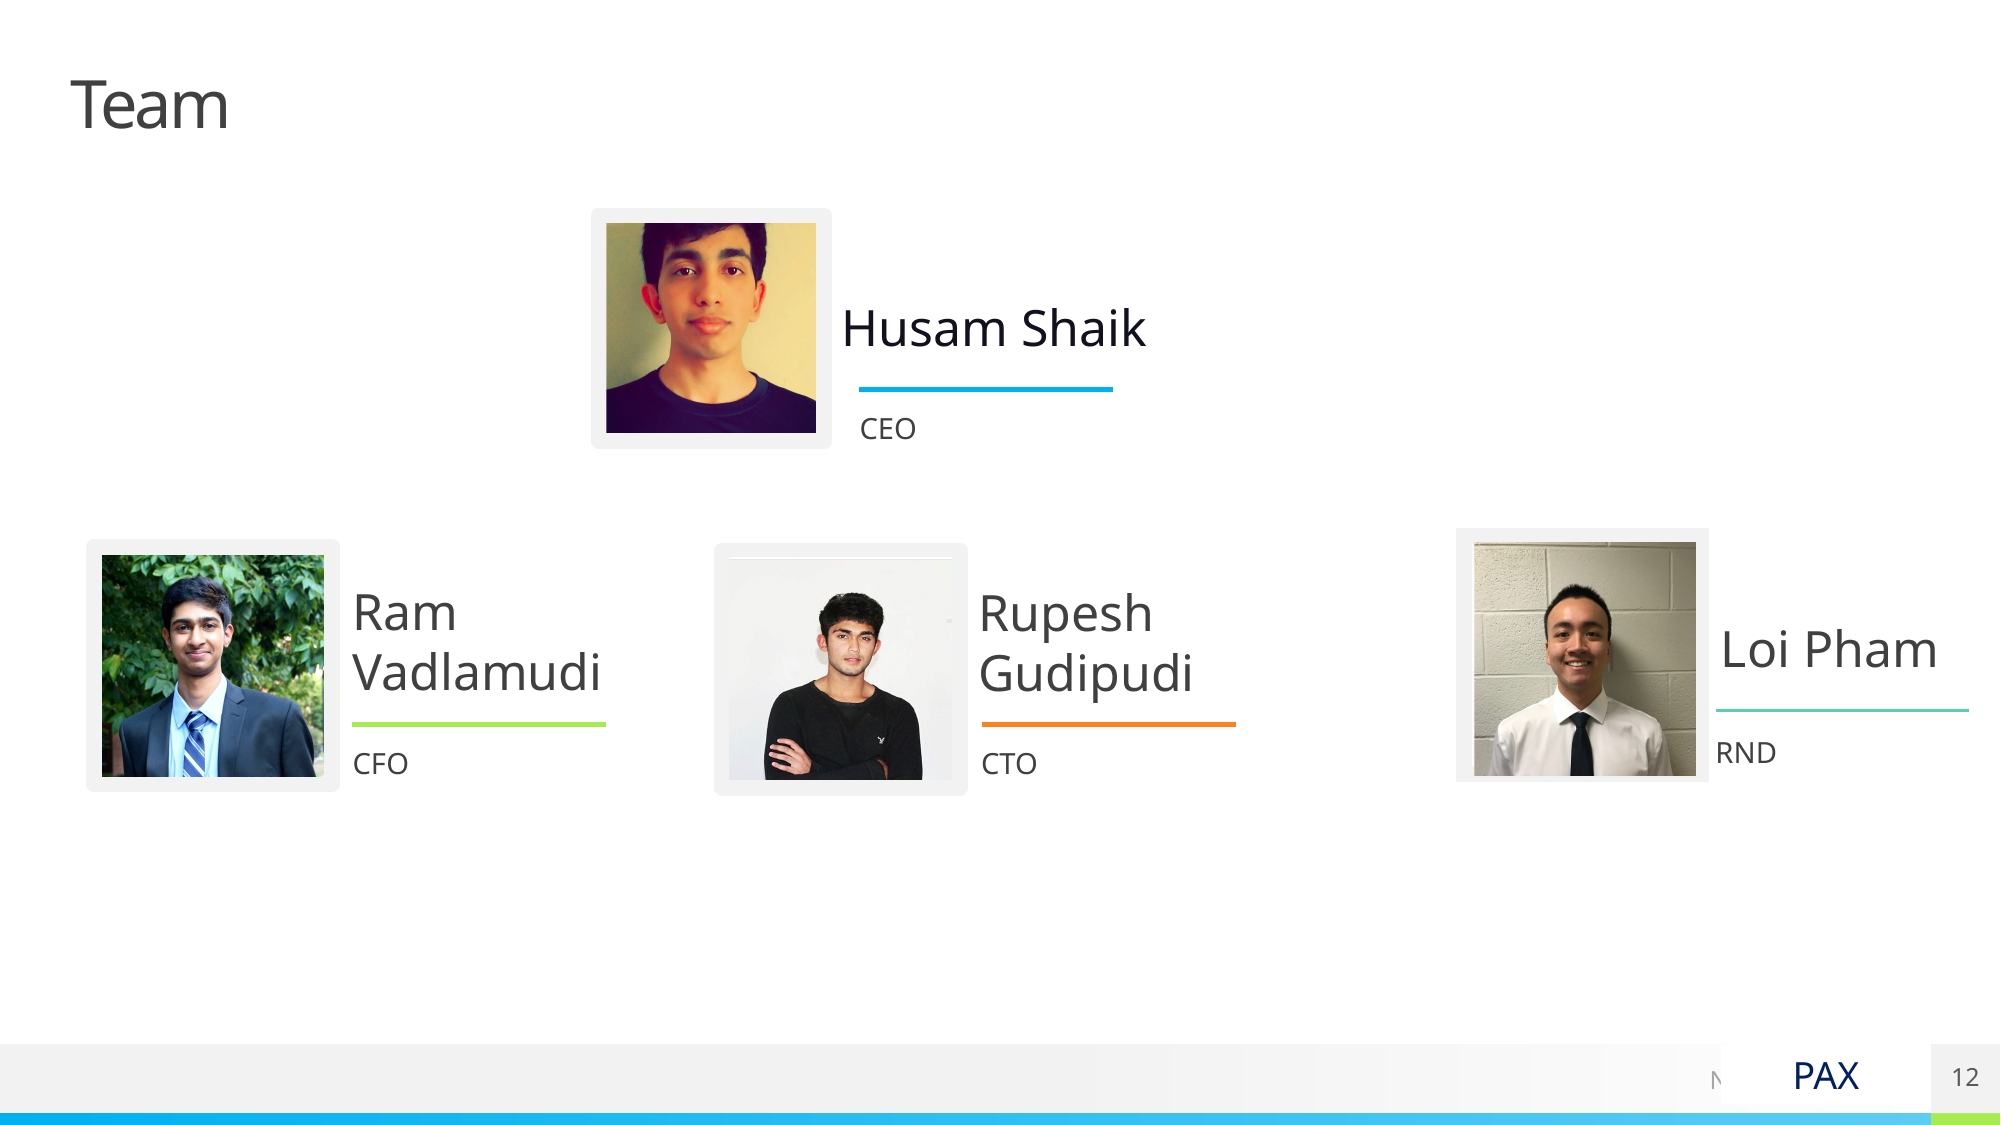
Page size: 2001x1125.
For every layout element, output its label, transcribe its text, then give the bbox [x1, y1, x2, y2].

picture [729, 557, 952, 781]
list CFO [352, 745, 701, 787]
text_box PAX [1720, 1044, 1932, 1105]
text_box RND [1715, 734, 2000, 775]
list Ram Vadlamudi [352, 585, 650, 701]
text_box Rupesh Gudipudi [978, 585, 1276, 701]
picture [102, 554, 324, 777]
list Husam Shaik [832, 241, 1176, 357]
text_box CTO [981, 745, 1330, 787]
title Team [70, 70, 1932, 142]
picture [1471, 542, 1697, 776]
text_box Loi Pham [1720, 562, 2000, 678]
list CEO [859, 410, 1208, 451]
picture [606, 223, 817, 434]
slide_number 12 [1931, 1044, 2000, 1114]
